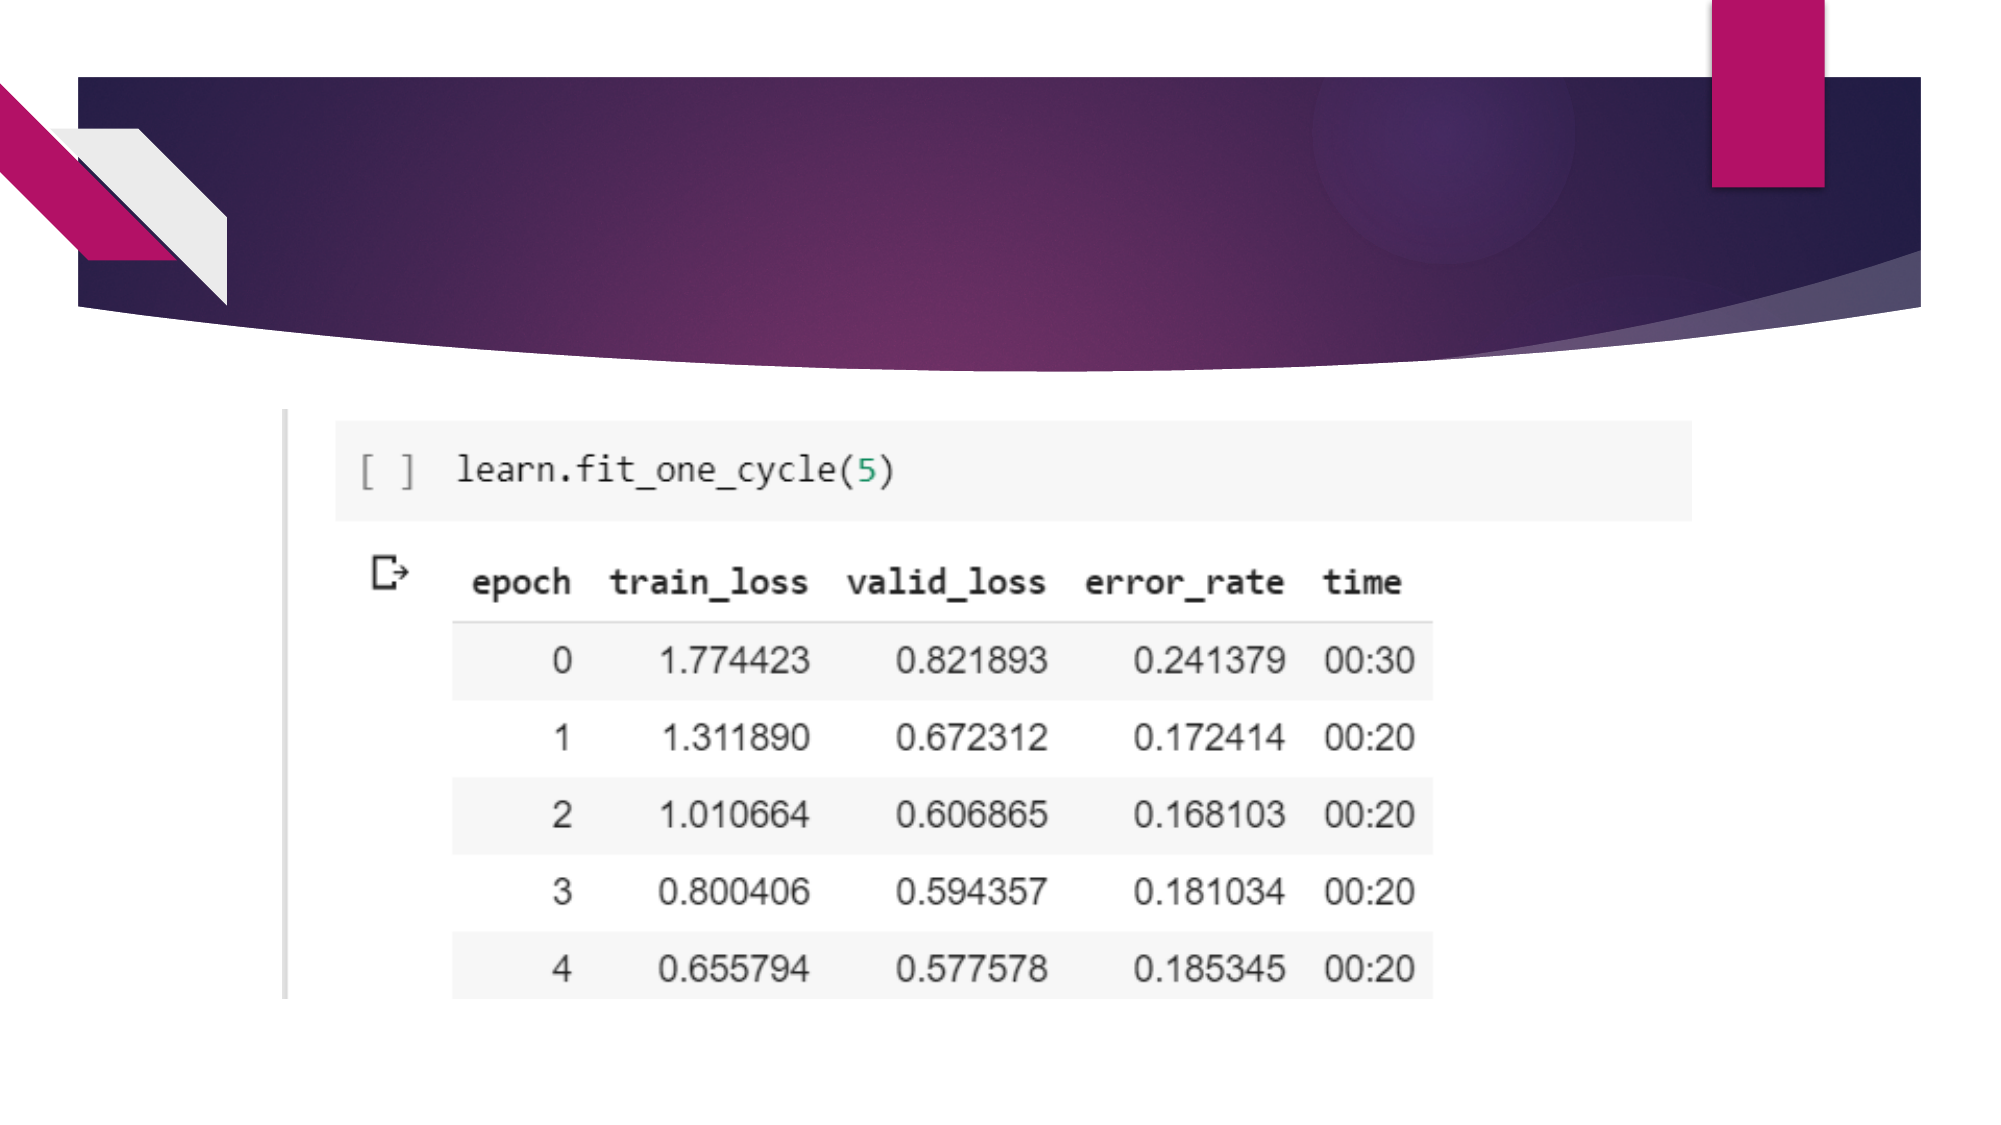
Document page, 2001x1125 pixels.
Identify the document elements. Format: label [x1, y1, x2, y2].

picture [282, 408, 1692, 999]
